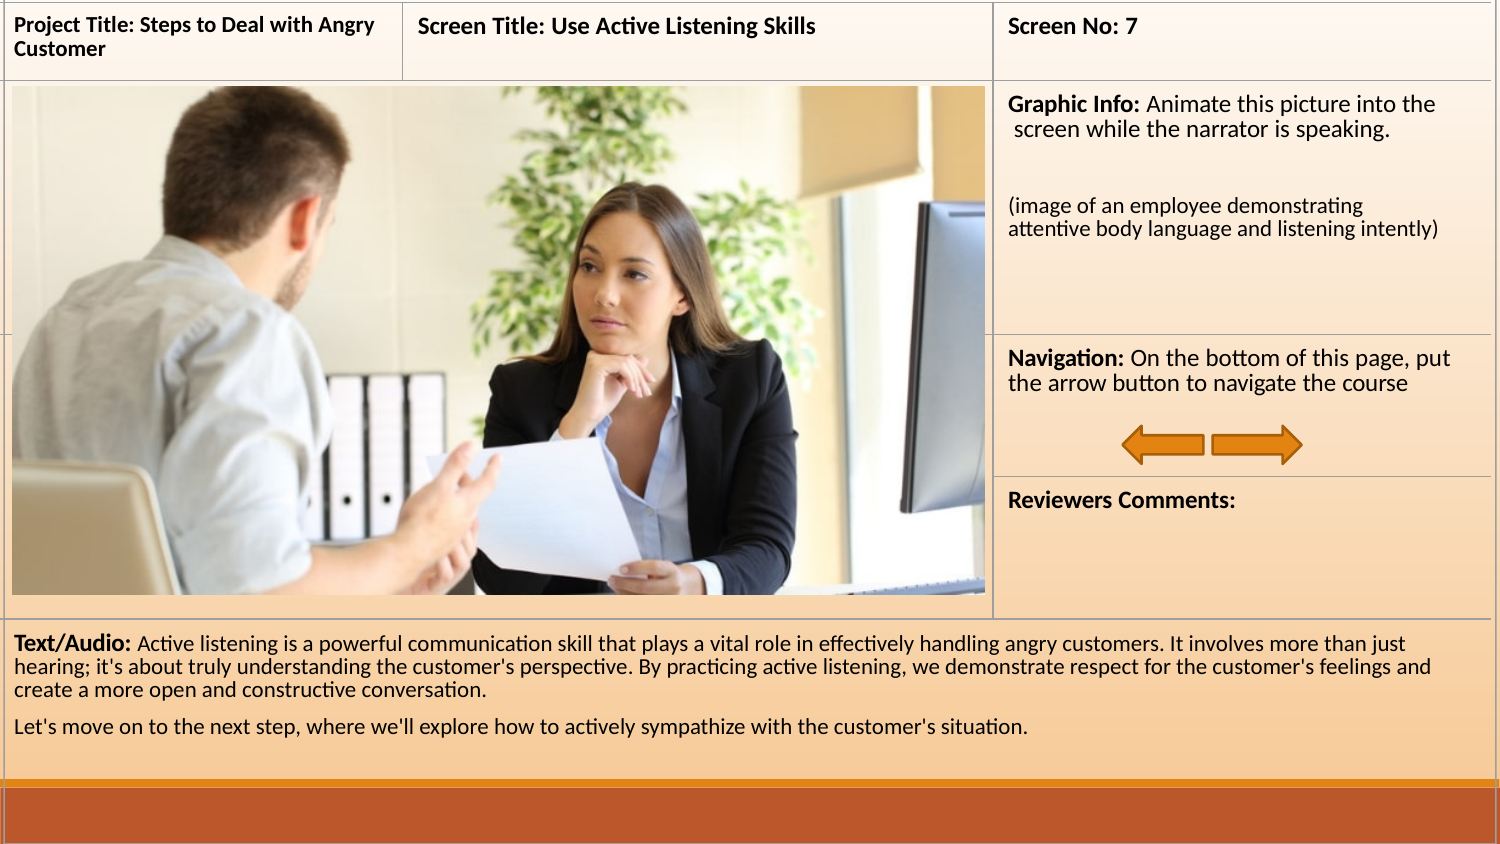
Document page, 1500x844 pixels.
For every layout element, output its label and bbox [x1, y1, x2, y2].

text_box [0, 0, 1500, 844]
picture [12, 86, 985, 595]
text_box [1121, 425, 1303, 465]
